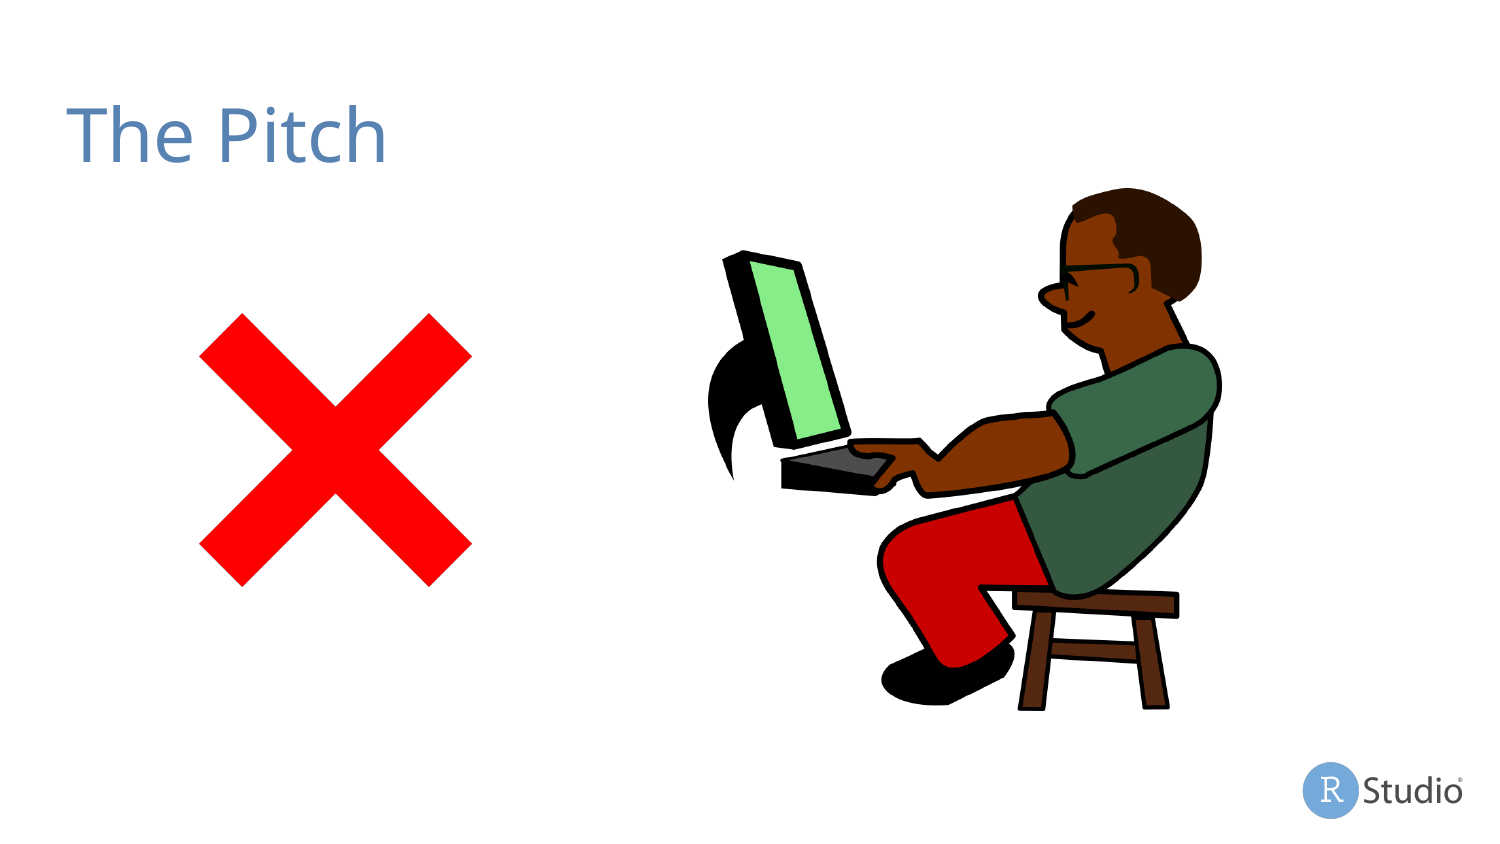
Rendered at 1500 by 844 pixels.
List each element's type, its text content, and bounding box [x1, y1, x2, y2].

picture [189, 304, 481, 596]
picture [708, 188, 1222, 712]
picture [1302, 762, 1463, 819]
title The Pitch [51, 72, 1449, 189]
